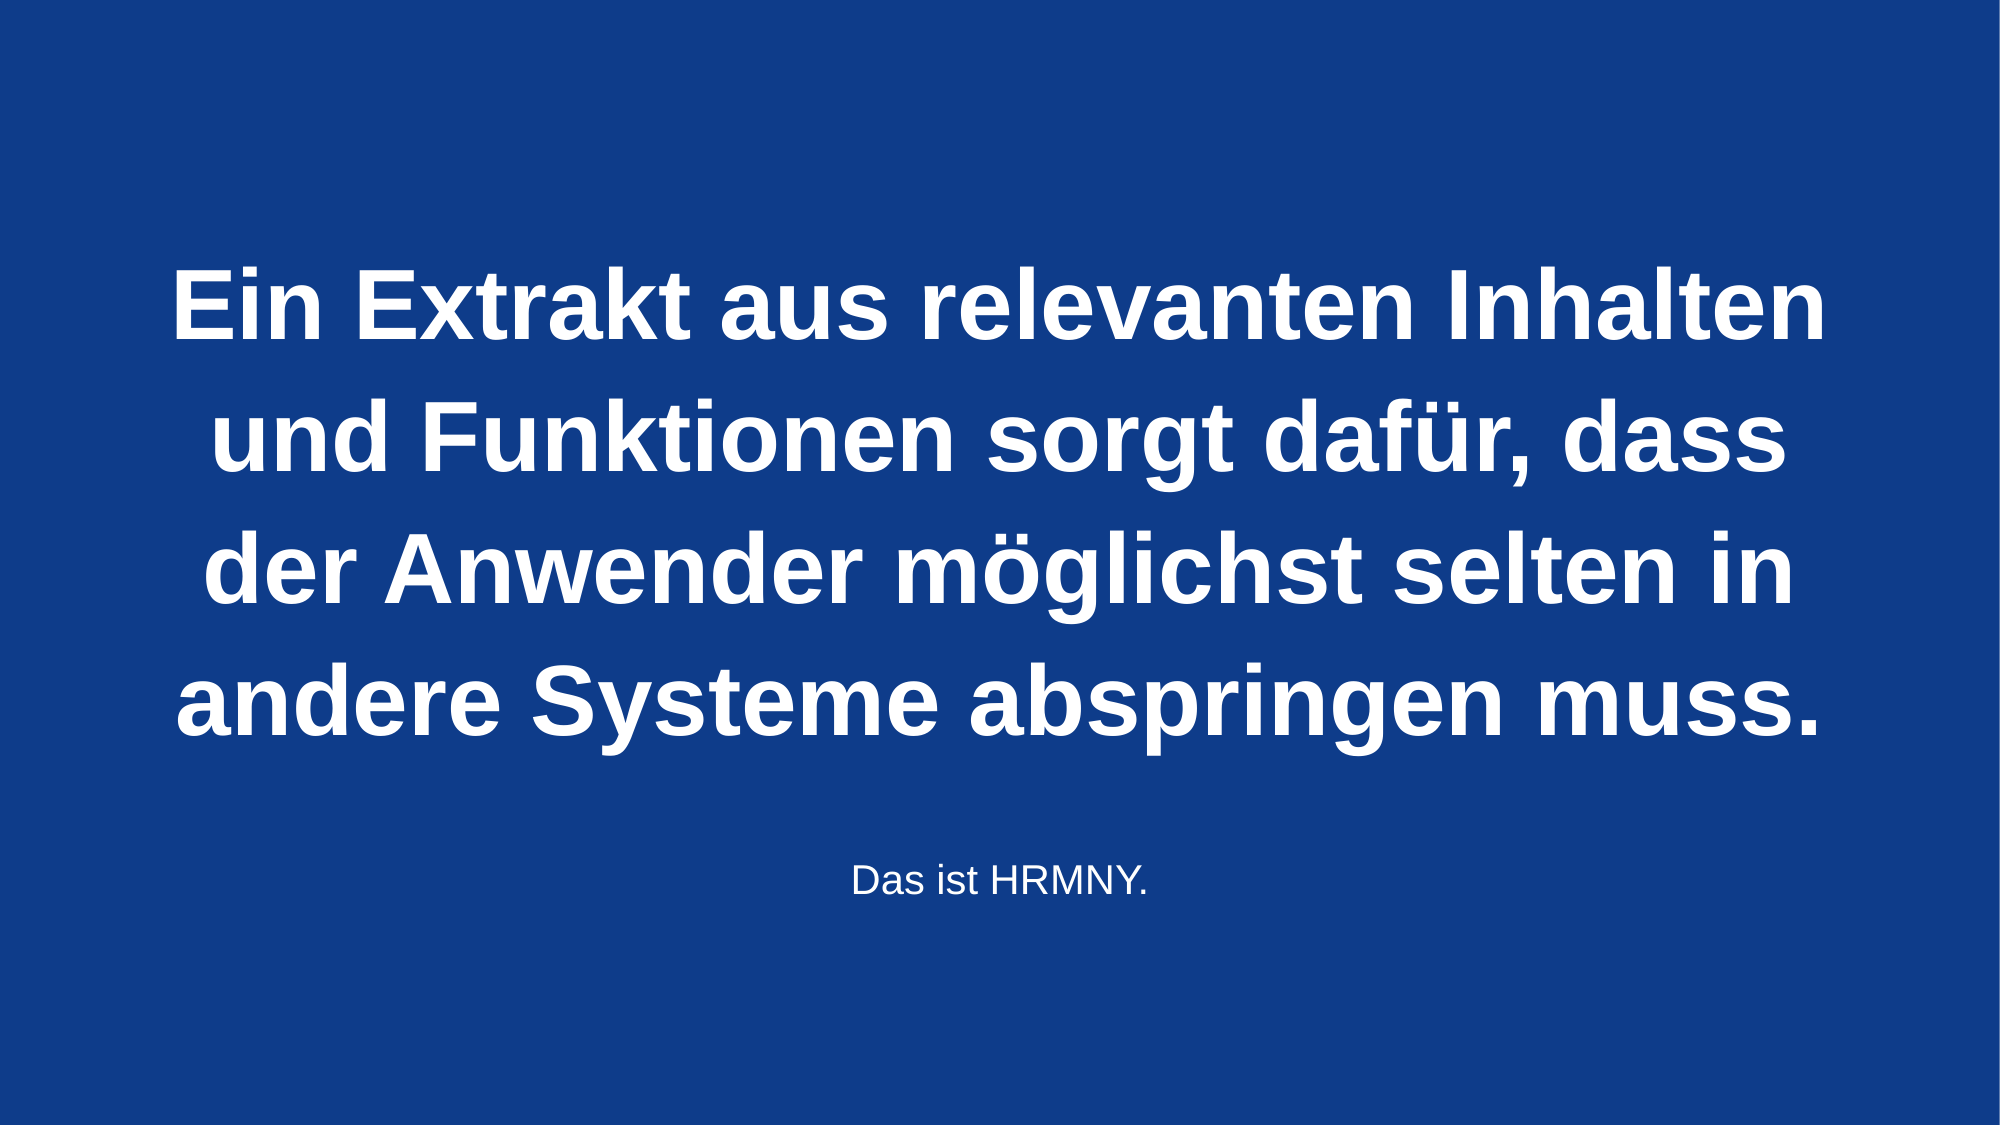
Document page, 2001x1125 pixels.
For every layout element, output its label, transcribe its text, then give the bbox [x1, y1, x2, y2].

text_box [0, 0, 2000, 1125]
text_box Das ist HRMNY. [728, 846, 1272, 911]
text_box Ein Extrakt aus relevanten Inhalten und Funktionen sorgt dafür, dass der Anwender möglichst selten in andere Systeme abspringen muss. [108, 219, 1892, 763]
